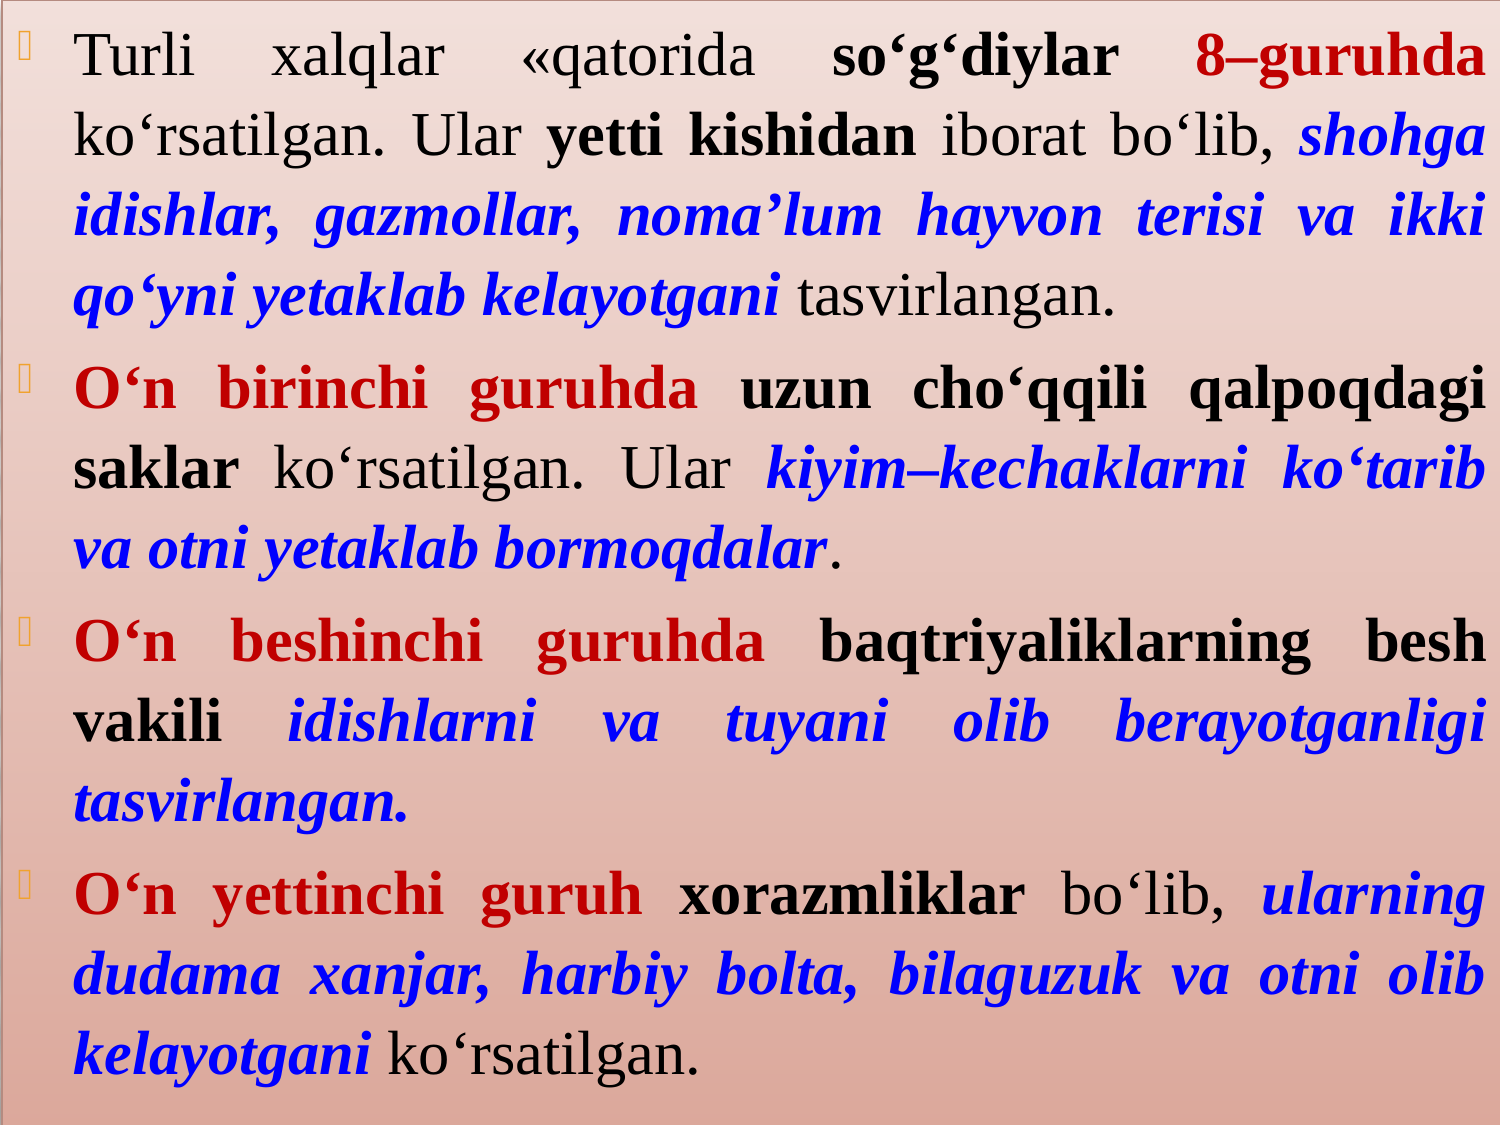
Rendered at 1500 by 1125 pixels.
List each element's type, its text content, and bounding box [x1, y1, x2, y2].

subtitle Turli xalqlar «qatorida so‘g‘diylar 8–guruhda ko‘rsatilgan. Ular yetti kishidan iborat bo‘lib, shohga idishlar, gazmollar, noma’lum hayvon terisi va ikki qo‘yni yetaklab kelayotgani tasvirlangan. O‘n birinchi guruhda uzun cho‘qqili qalpoqdagi saklar ko‘rsatilgan. Ular kiyim–kechaklarni ko‘tarib va otni yetaklab bormoqdalar. O‘n beshinchi guruhda baqtriyaliklarning besh vakili idishlarni va tuyani olib berayotganligi tasvirlangan. O‘n yettinchi guruh xorazmliklar bo‘lib, ularning dudama xanjar, harbiy bolta, bilaguzuk va otni olib kelayotgani ko‘rsatilgan. [1, 0, 1500, 1125]
